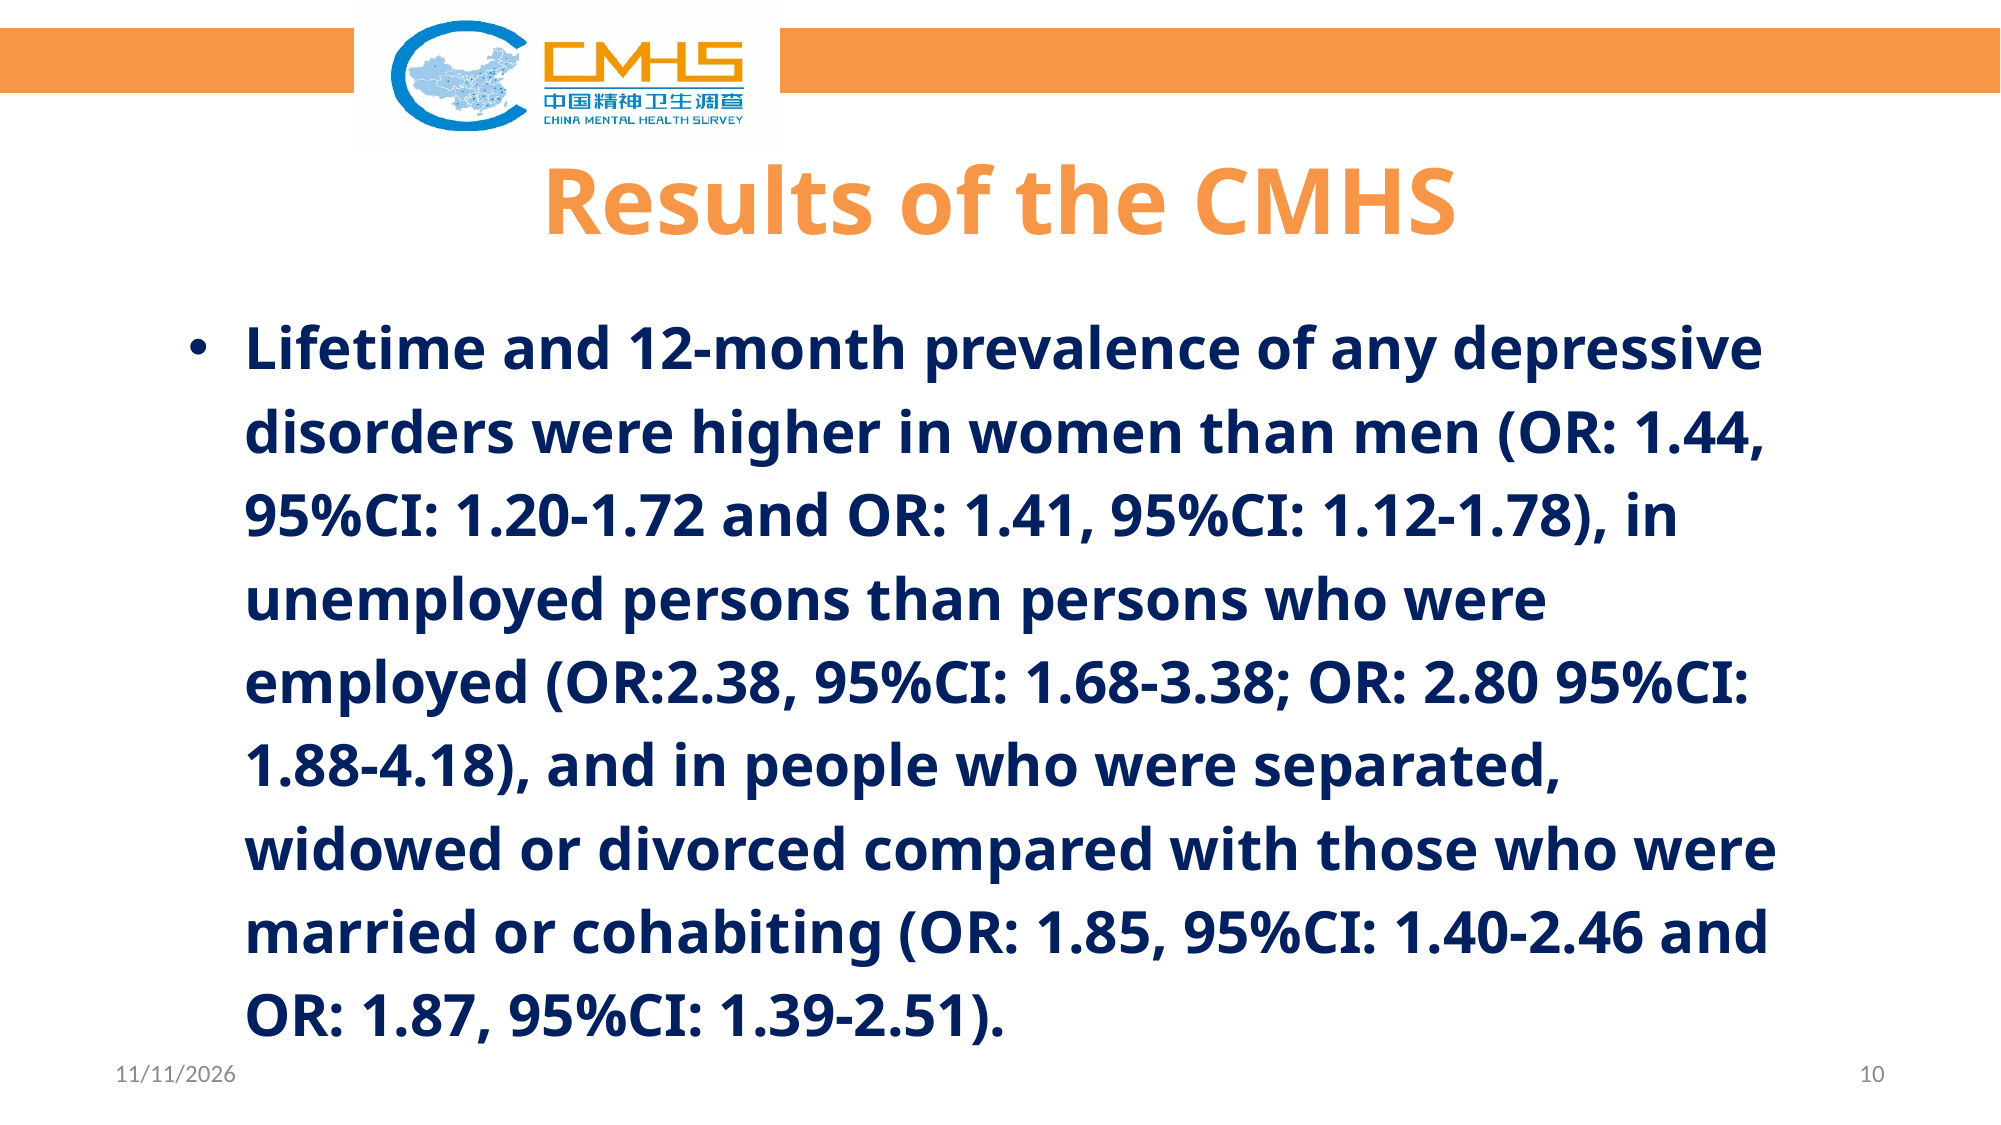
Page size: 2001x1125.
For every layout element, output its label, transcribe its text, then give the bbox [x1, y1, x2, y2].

picture [354, 0, 780, 138]
list Lifetime and 12-month prevalence of any depressive disorders were higher in women than men (OR: 1.44, 95%CI: 1.20-1.72 and OR: 1.41, 95%CI: 1.12-1.78), in unemployed persons than persons who were employed (OR:2.38, 95%CI: 1.68-3.38; OR: 2.80 95%CI: 1.88-4.18), and in people who were separated, widowed or divorced compared with those who were married or cohabiting (OR: 1.85, 95%CI: 1.40-2.46 and OR: 1.87, 95%CI: 1.39-2.51). [173, 290, 1816, 1000]
title Results of the CMHS [324, 138, 1675, 258]
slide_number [99, 1042, 567, 1103]
slide_number 10 [1433, 1042, 1900, 1103]
